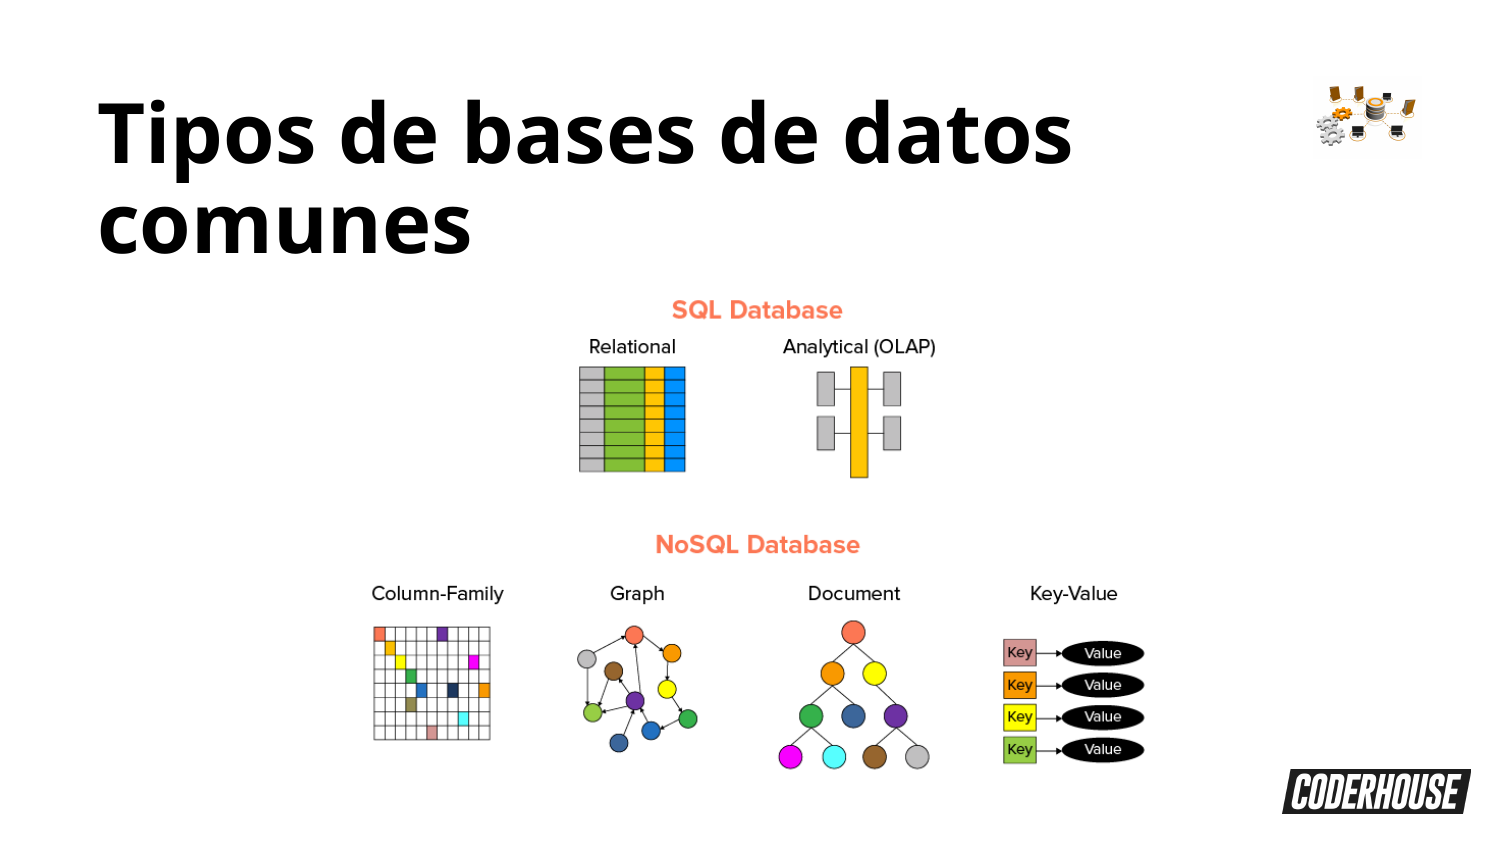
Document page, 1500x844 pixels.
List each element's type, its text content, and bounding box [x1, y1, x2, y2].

text_box Tipos de bases de datos comunes [82, 76, 1418, 287]
picture [1281, 769, 1471, 814]
picture [1312, 76, 1423, 159]
picture [350, 288, 1165, 798]
